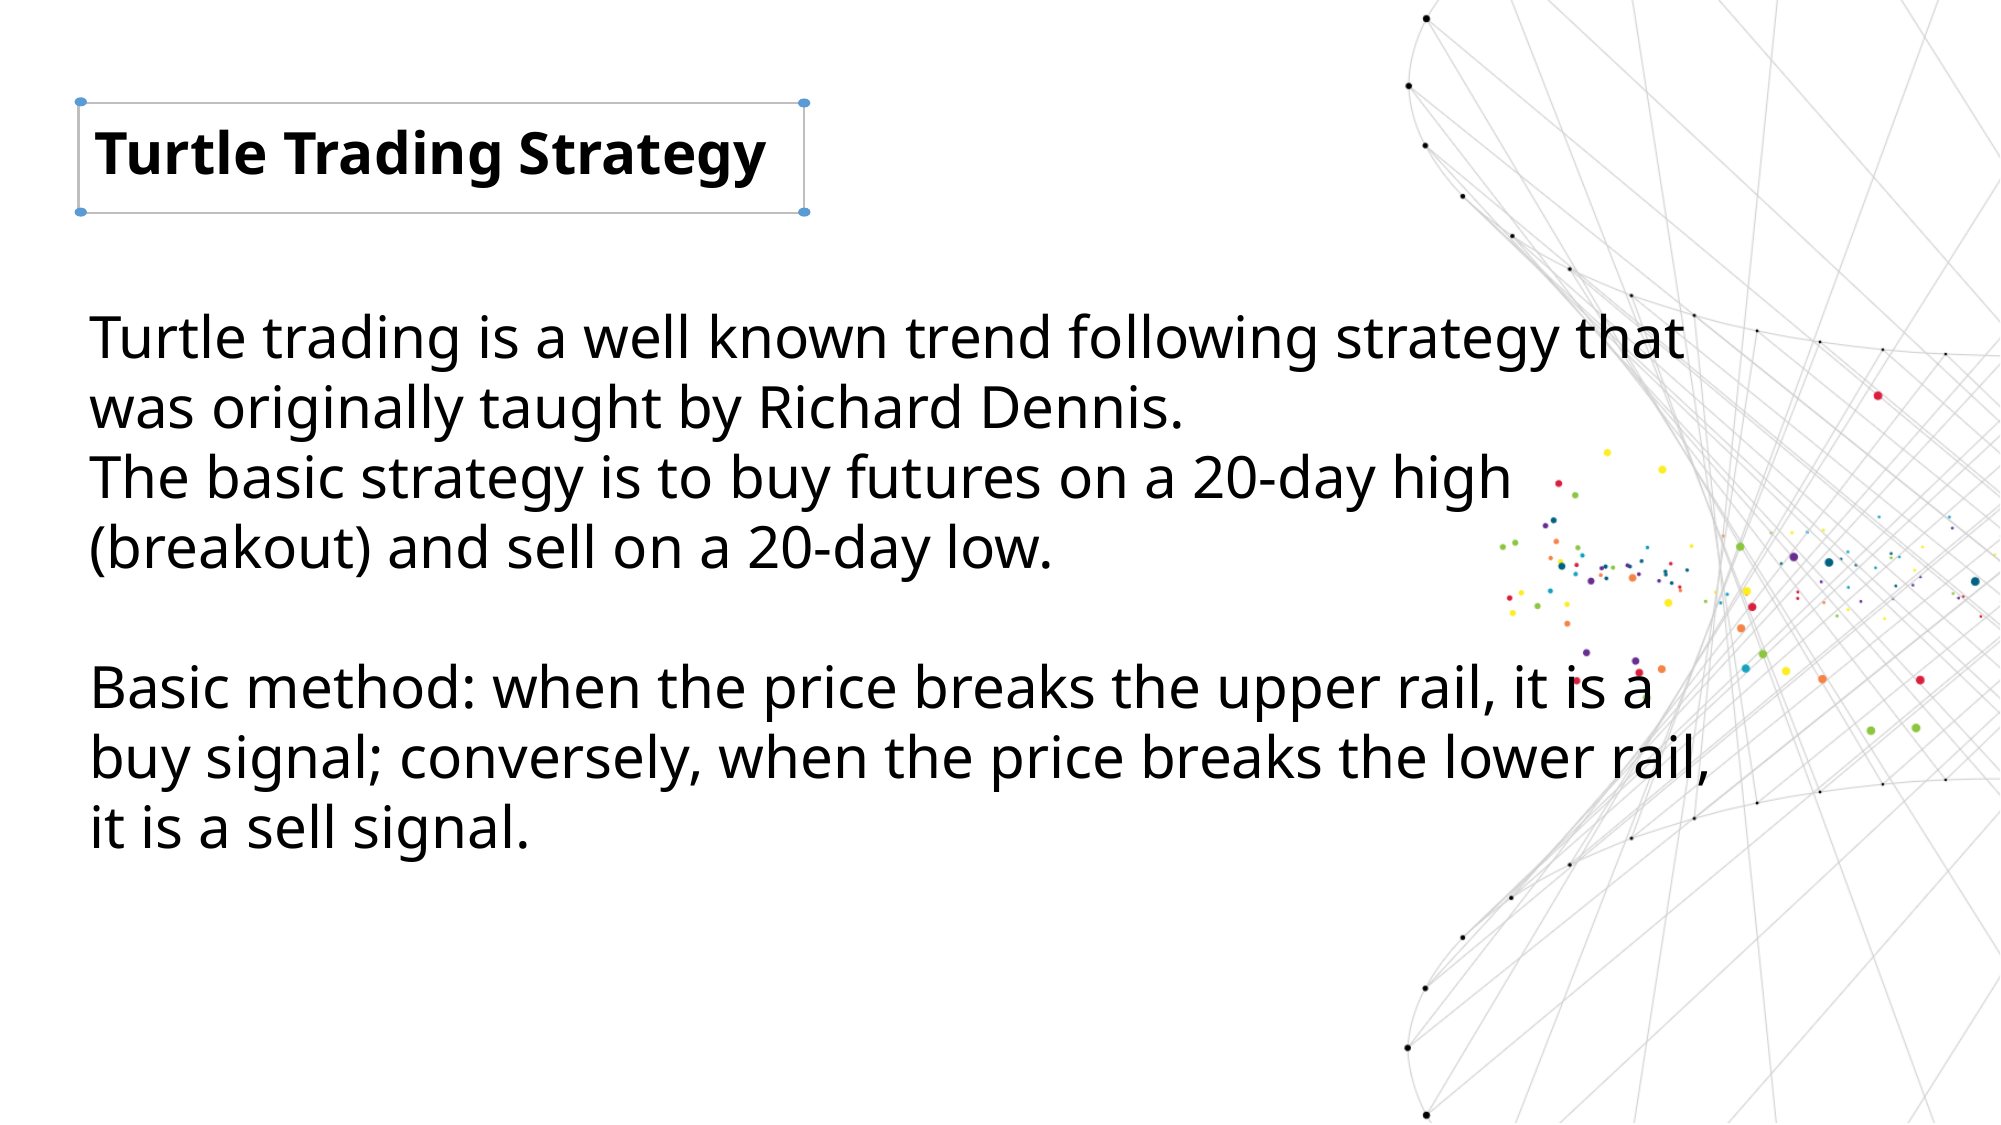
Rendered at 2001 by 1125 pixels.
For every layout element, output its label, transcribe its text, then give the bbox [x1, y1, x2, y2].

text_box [74, 97, 811, 217]
picture [1314, 0, 2001, 1123]
text_box Turtle trading is a well known trend following strategy that was originally taught by Richard Dennis. The basic strategy is to buy futures on a 20-day high (breakout) and sell on a 20-day low. Basic method: when the price breaks the upper rail, it is a buy signal; conversely, when the price breaks the lower rail, it is a sell signal. [74, 292, 1739, 868]
